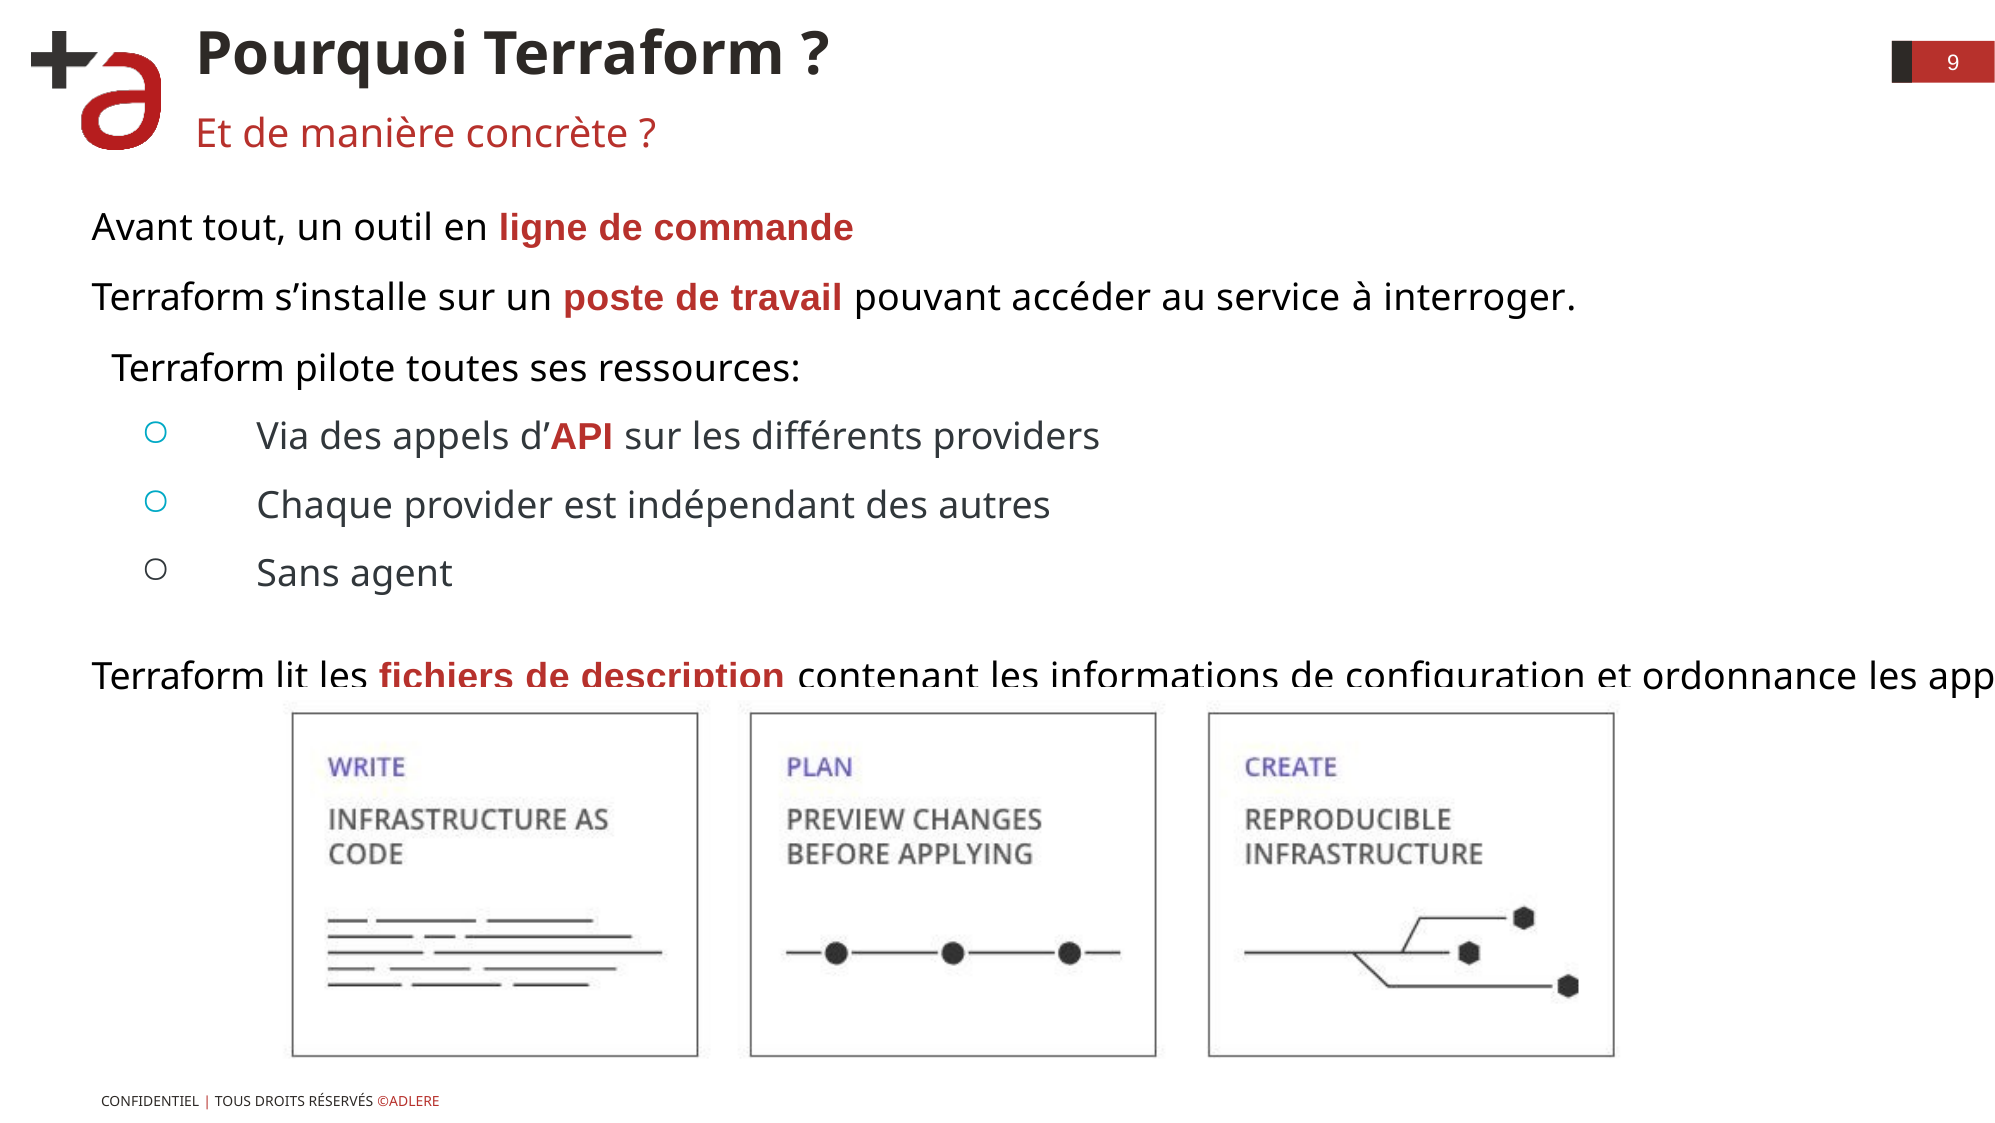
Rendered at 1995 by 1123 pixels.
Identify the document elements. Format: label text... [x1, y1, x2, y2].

title Pourquoi Terraform ? [180, 23, 1838, 95]
slide_number 9 [1912, 41, 1995, 82]
picture [31, 31, 161, 150]
subtitle Et de manière concrète ? [180, 100, 1838, 172]
text_box Avant tout, un outil en ligne de commande Terraform s’installe sur un poste de travail pouvant accéder au service à interroger. Terraform pilote toutes ses ressources: Via des appels d’API sur les différents providers Chaque provider est indépendant des autres Sans agent Terraform lit les fichiers de description contenant les informations de configuration et ordonnance les appels [89, 177, 1995, 697]
picture [256, 687, 1646, 1090]
